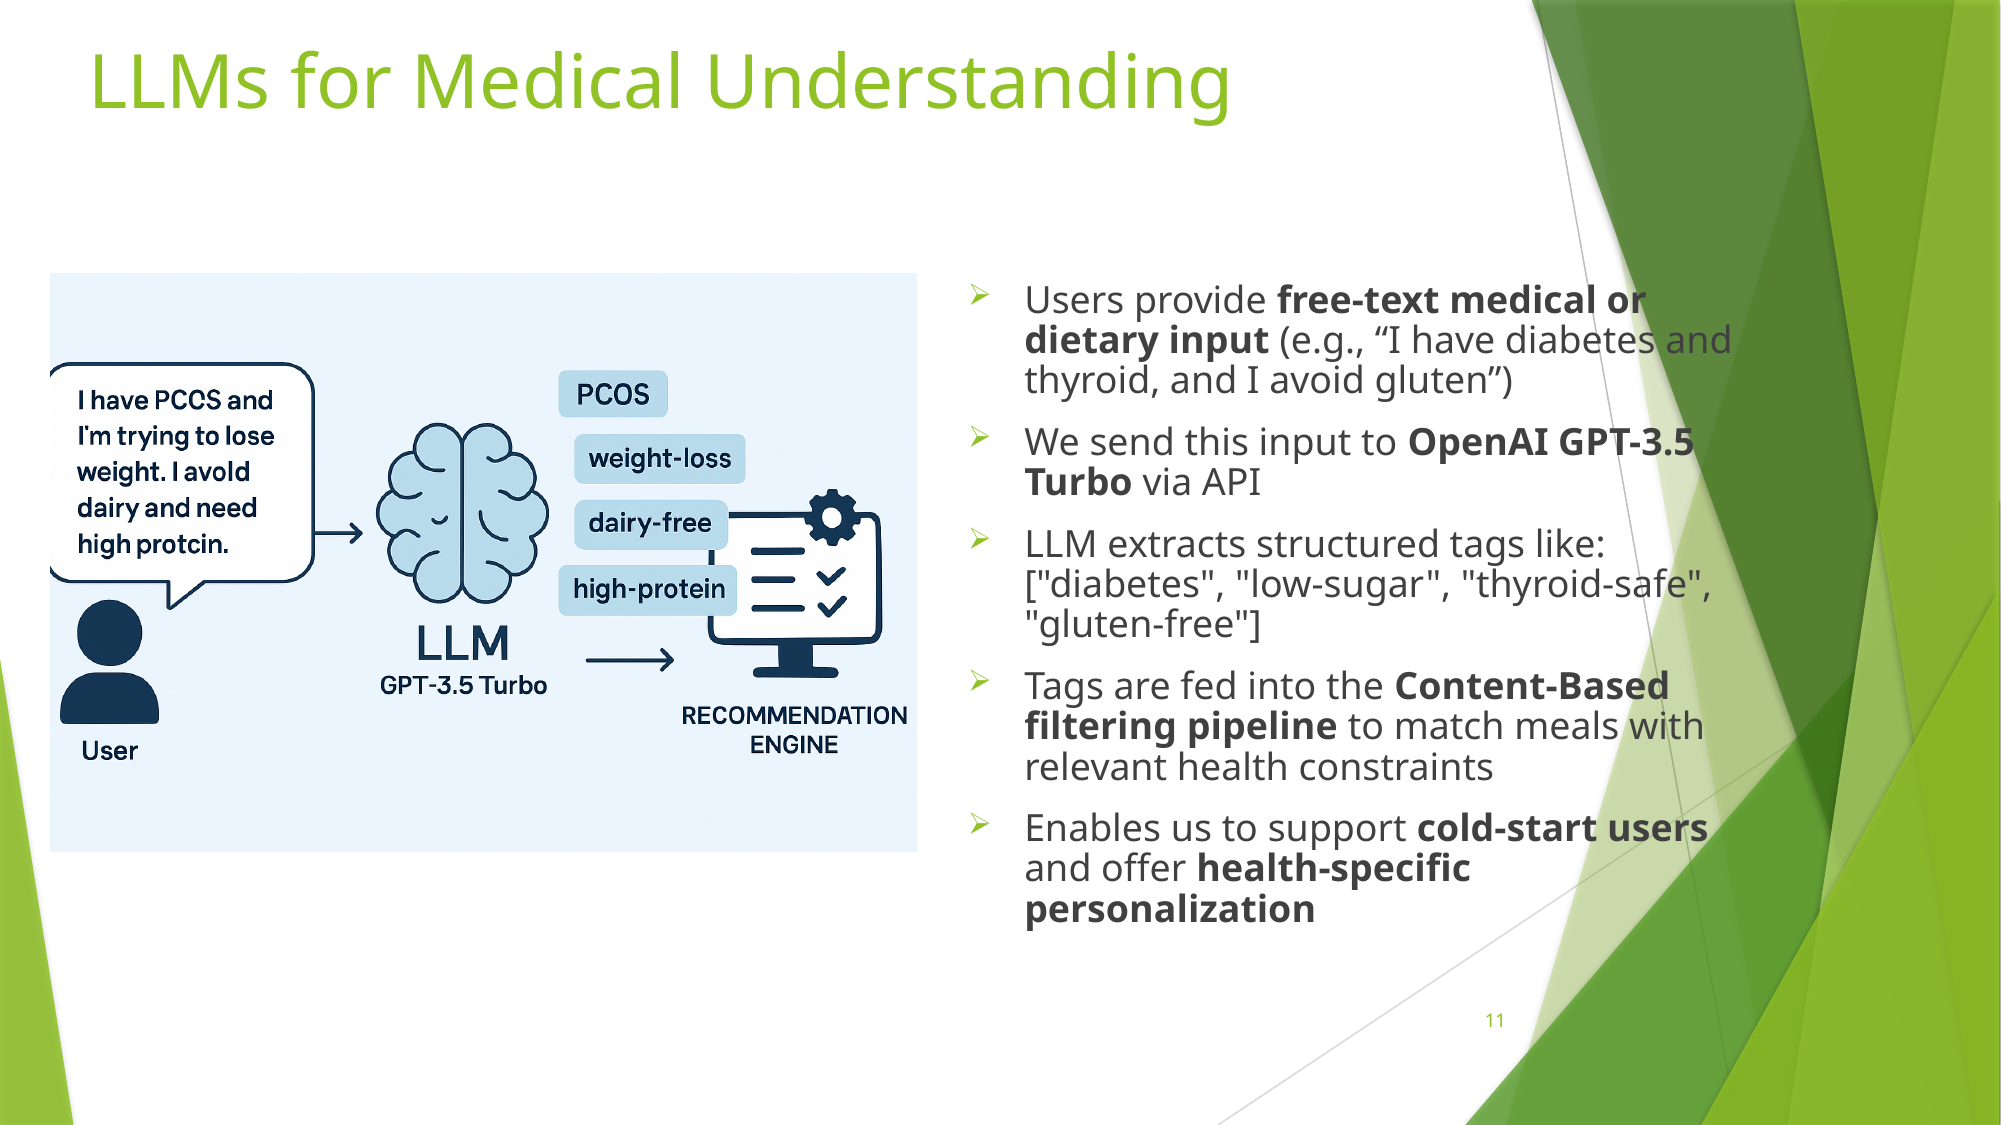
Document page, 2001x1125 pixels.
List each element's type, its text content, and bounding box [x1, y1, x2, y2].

title LLMs for Medical Understanding [73, 25, 1484, 243]
slide_number 11 [1409, 991, 1522, 1051]
list Users provide free-text medical or dietary input (e.g., “I have diabetes and thyroid, and I avoid gluten”) We send this input to OpenAI GPT-3.5 Turbo via API LLM extracts structured tags like: ["diabetes", "low-sugar", "thyroid-safe", "gluten-free"] Tags are fed into the Content-Based filtering pipeline to match meals with relevant health constraints Enables us to support cold-start users and offer health-specific personalization [953, 273, 1789, 954]
picture [49, 272, 918, 853]
